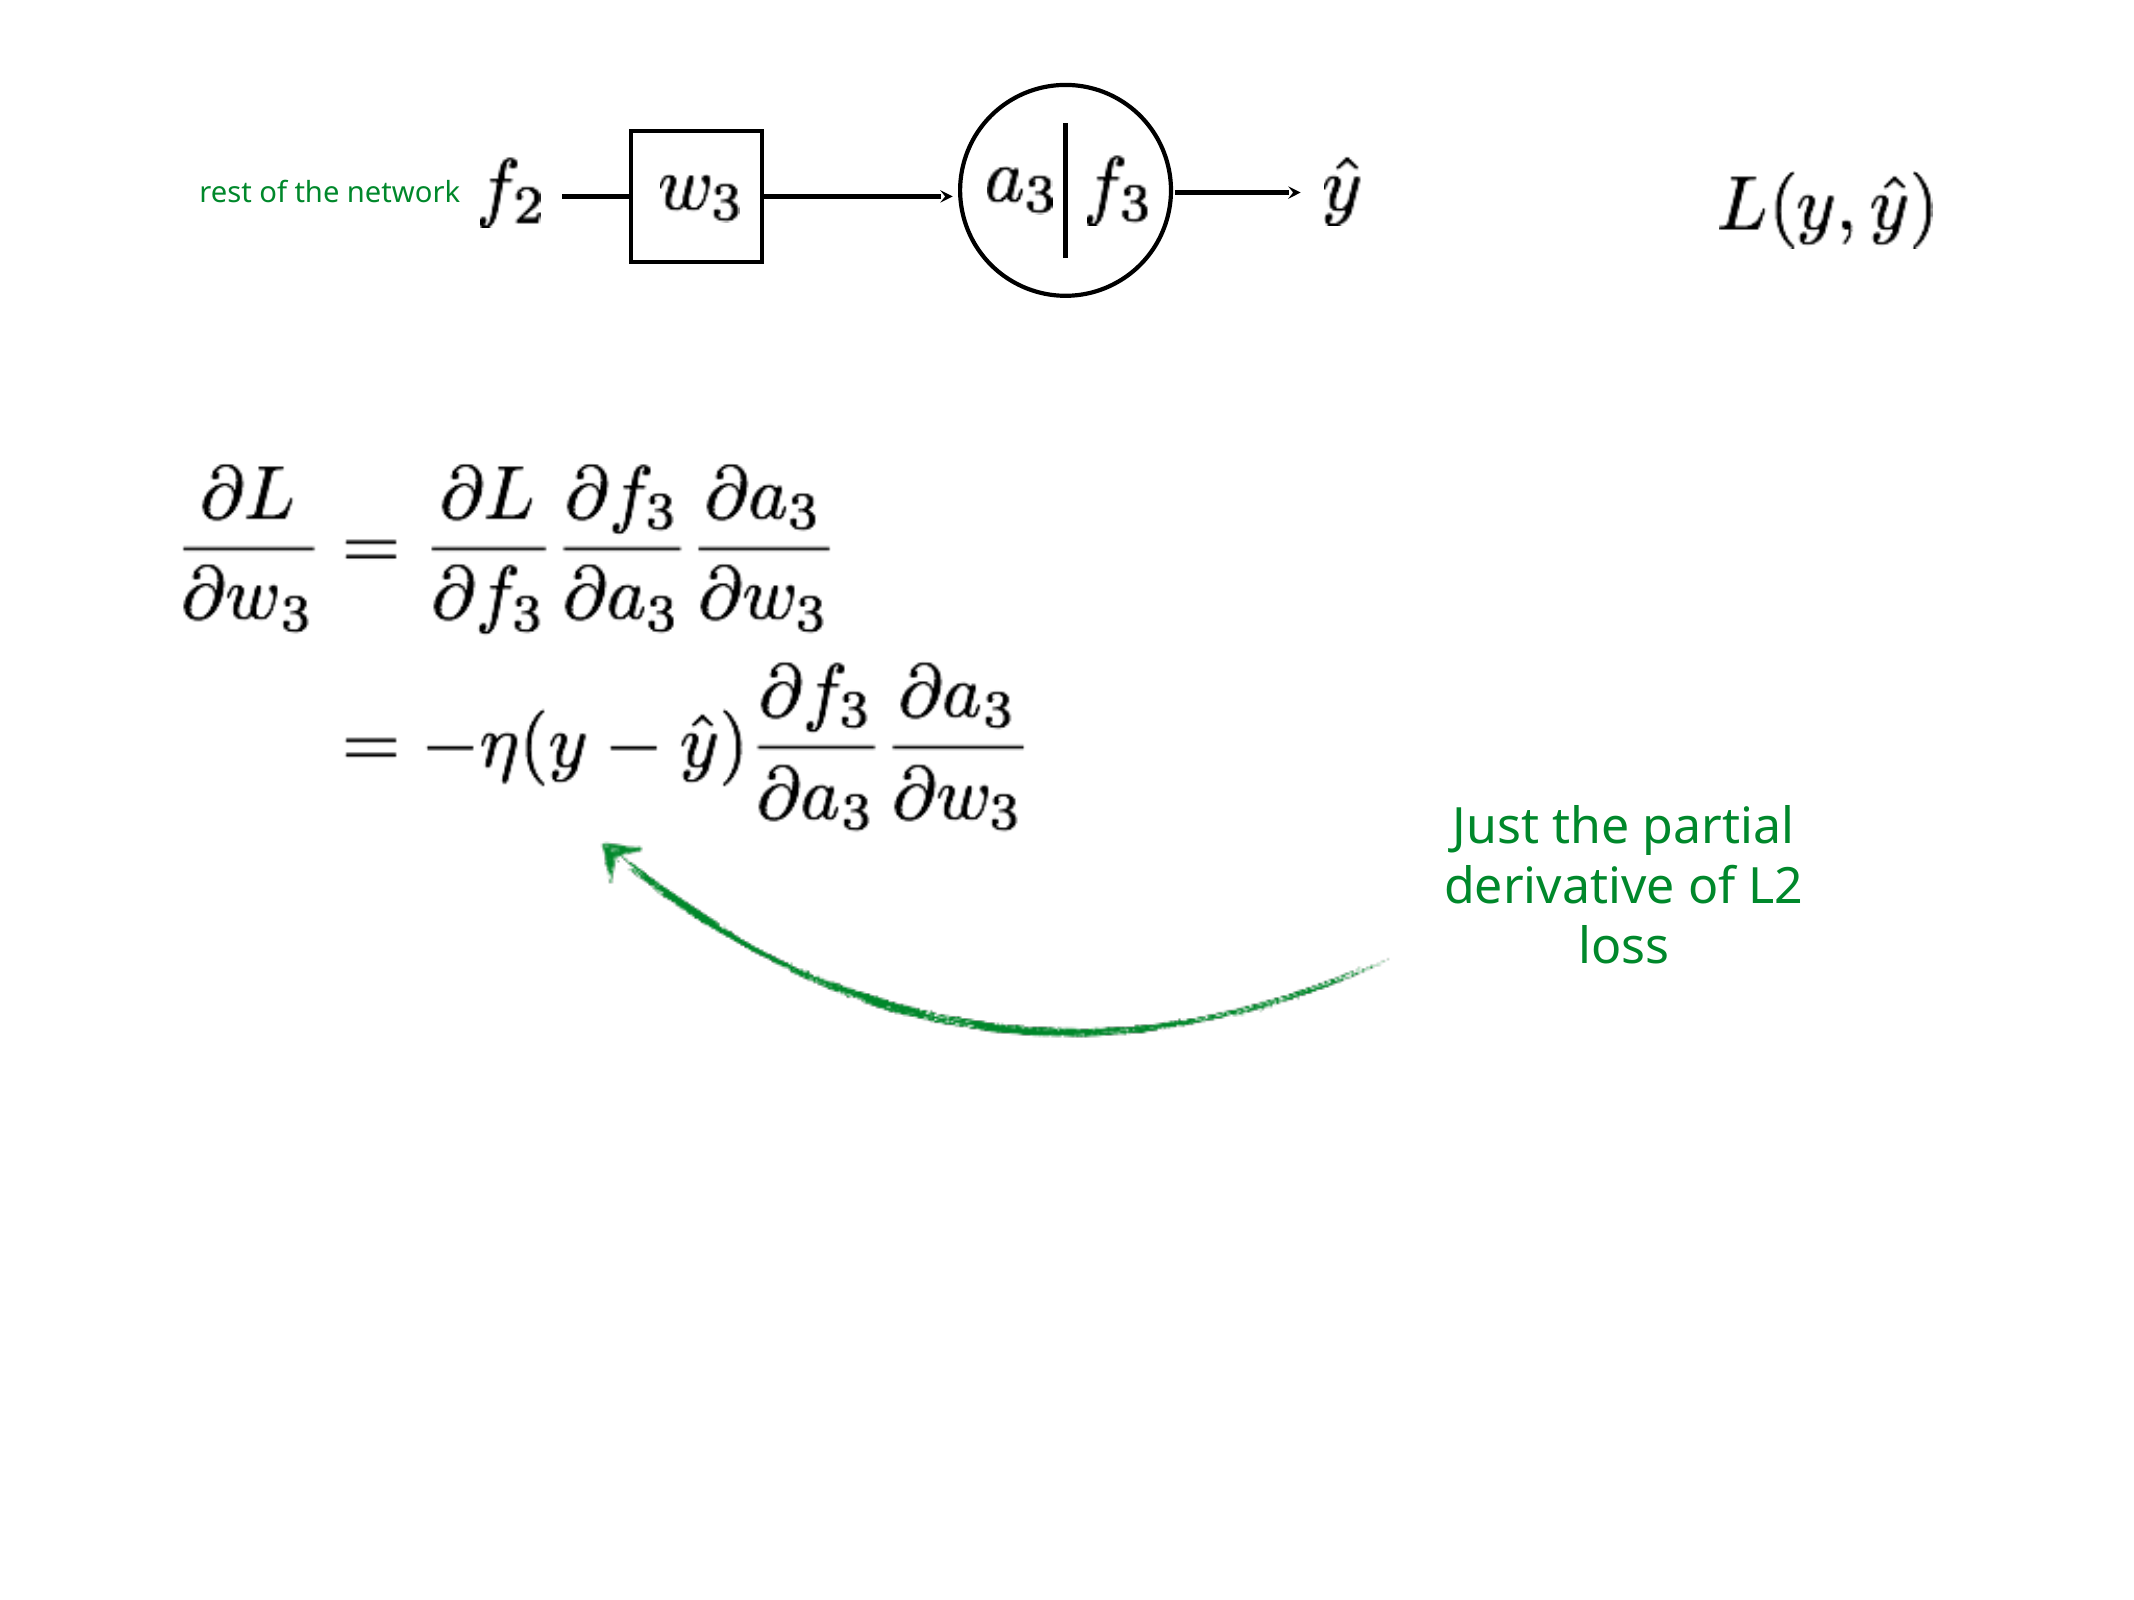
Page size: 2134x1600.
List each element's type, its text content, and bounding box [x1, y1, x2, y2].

text_box [1288, 186, 1301, 199]
picture [480, 156, 542, 228]
picture [987, 166, 1053, 215]
text_box Just the partial derivative of L2 loss [1387, 784, 1861, 982]
picture [1324, 156, 1363, 226]
text_box [630, 130, 763, 263]
picture [1719, 171, 1933, 250]
picture [181, 463, 1398, 1042]
picture [1086, 154, 1150, 226]
text_box [960, 84, 1172, 296]
text_box [940, 190, 953, 203]
text_box rest of the network [191, 164, 469, 217]
picture [659, 174, 740, 224]
